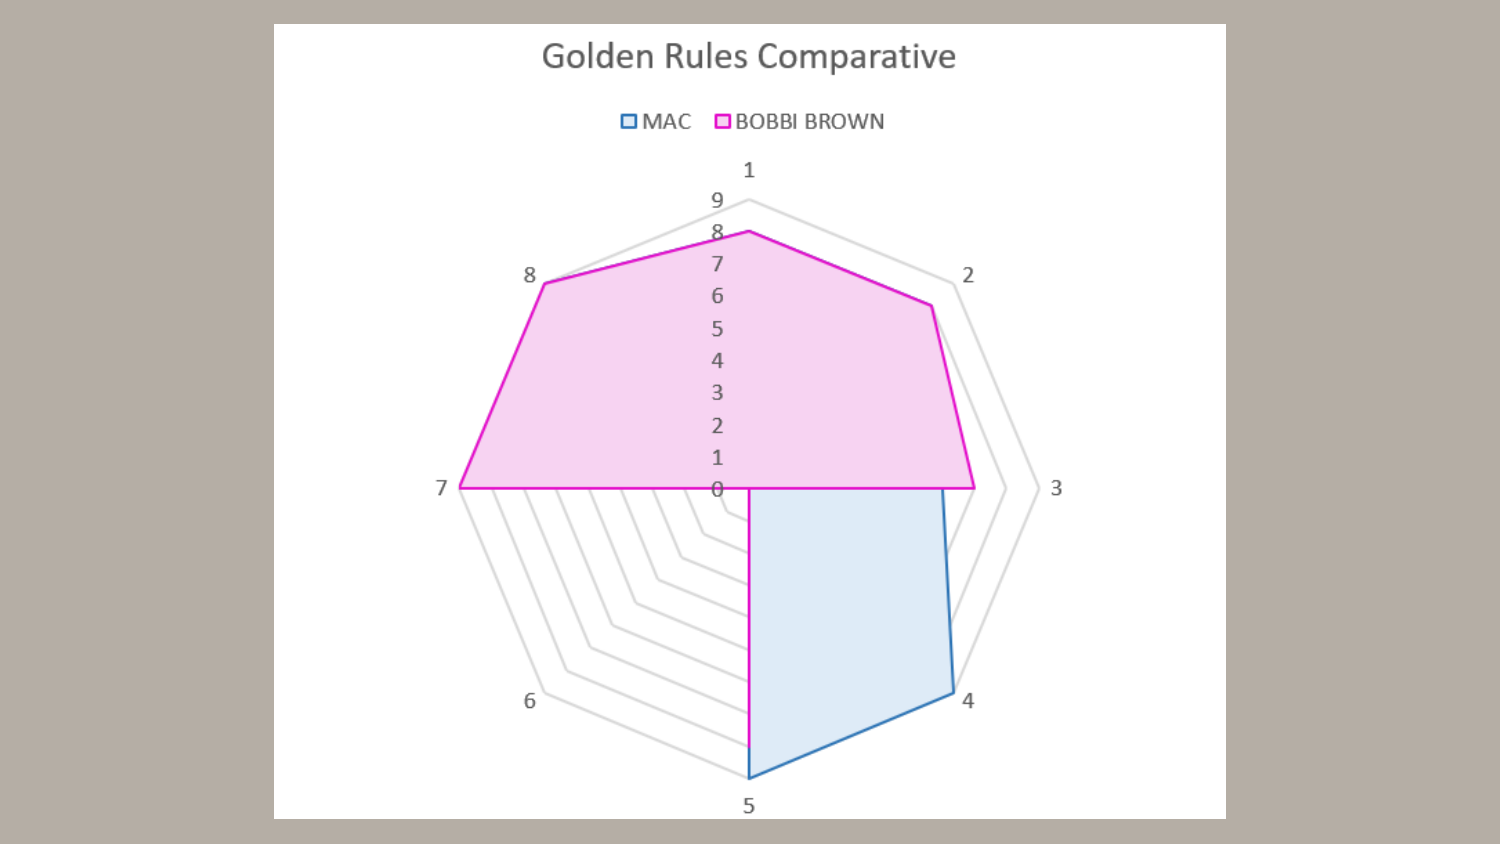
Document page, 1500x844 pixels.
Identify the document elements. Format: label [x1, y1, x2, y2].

picture [274, 24, 1226, 819]
